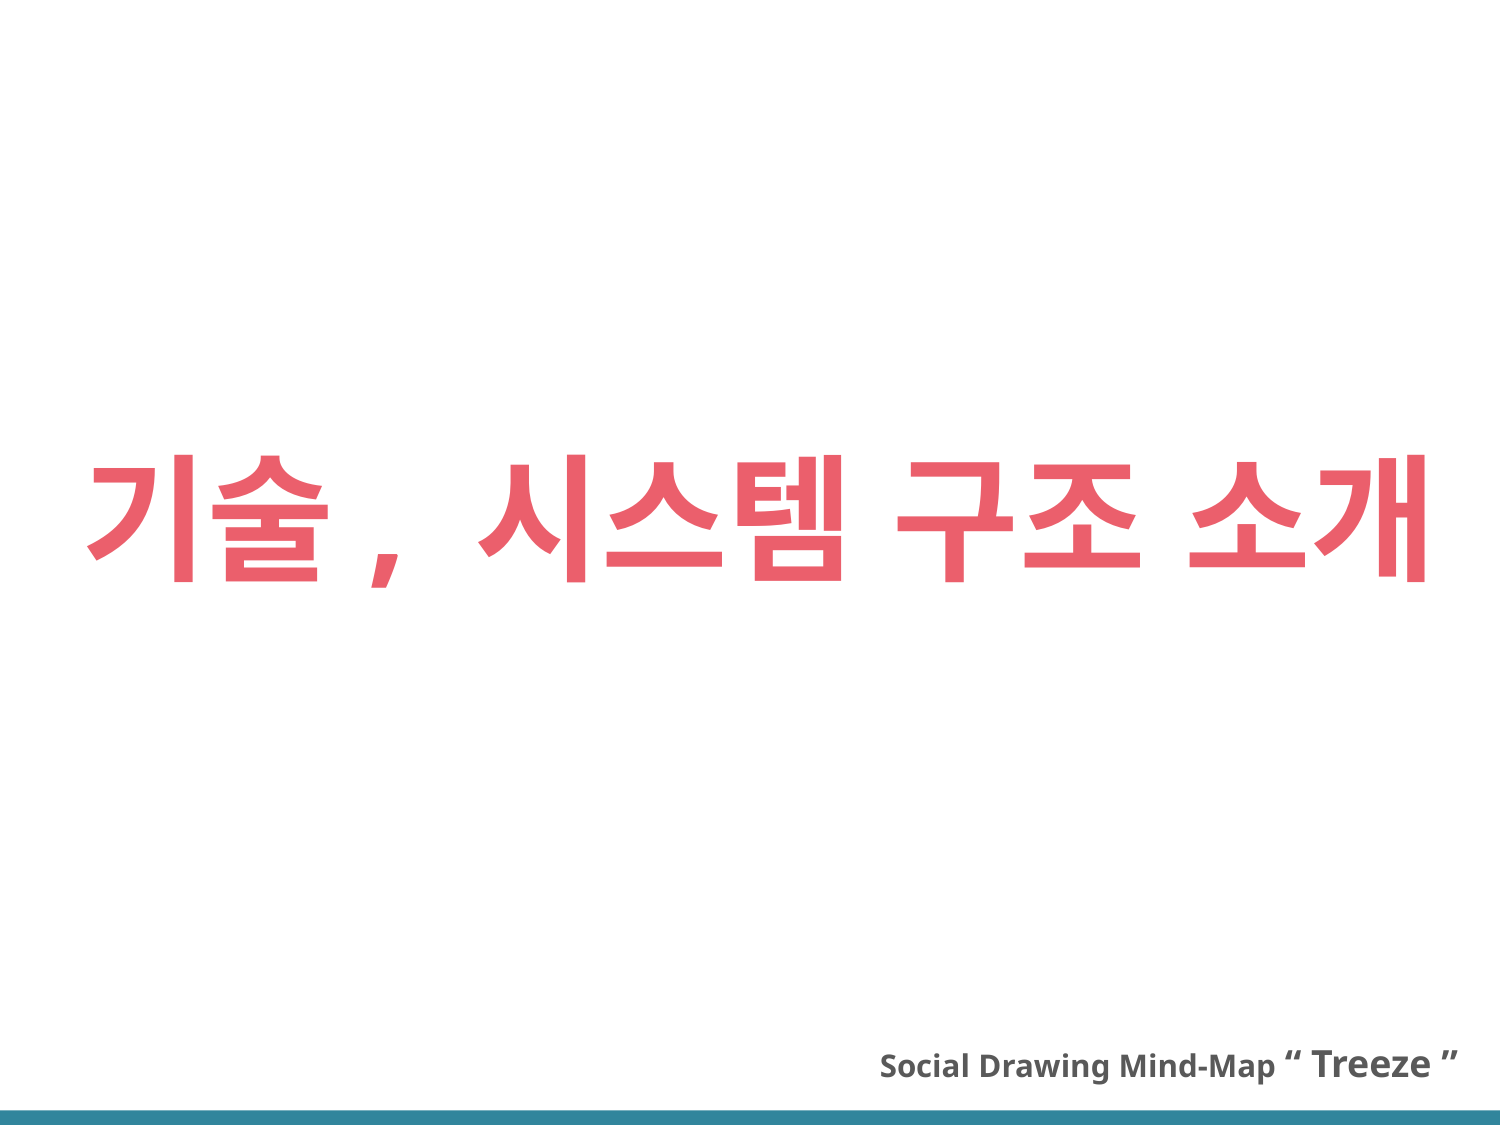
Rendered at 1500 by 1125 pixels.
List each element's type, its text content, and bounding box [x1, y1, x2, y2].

text_box [0, 1108, 1500, 1125]
text_box Social Drawing Mind-Map “ Treeze ” [865, 1032, 1500, 1093]
text_box 기술, 시스템 구조 소개 [66, 425, 1453, 605]
